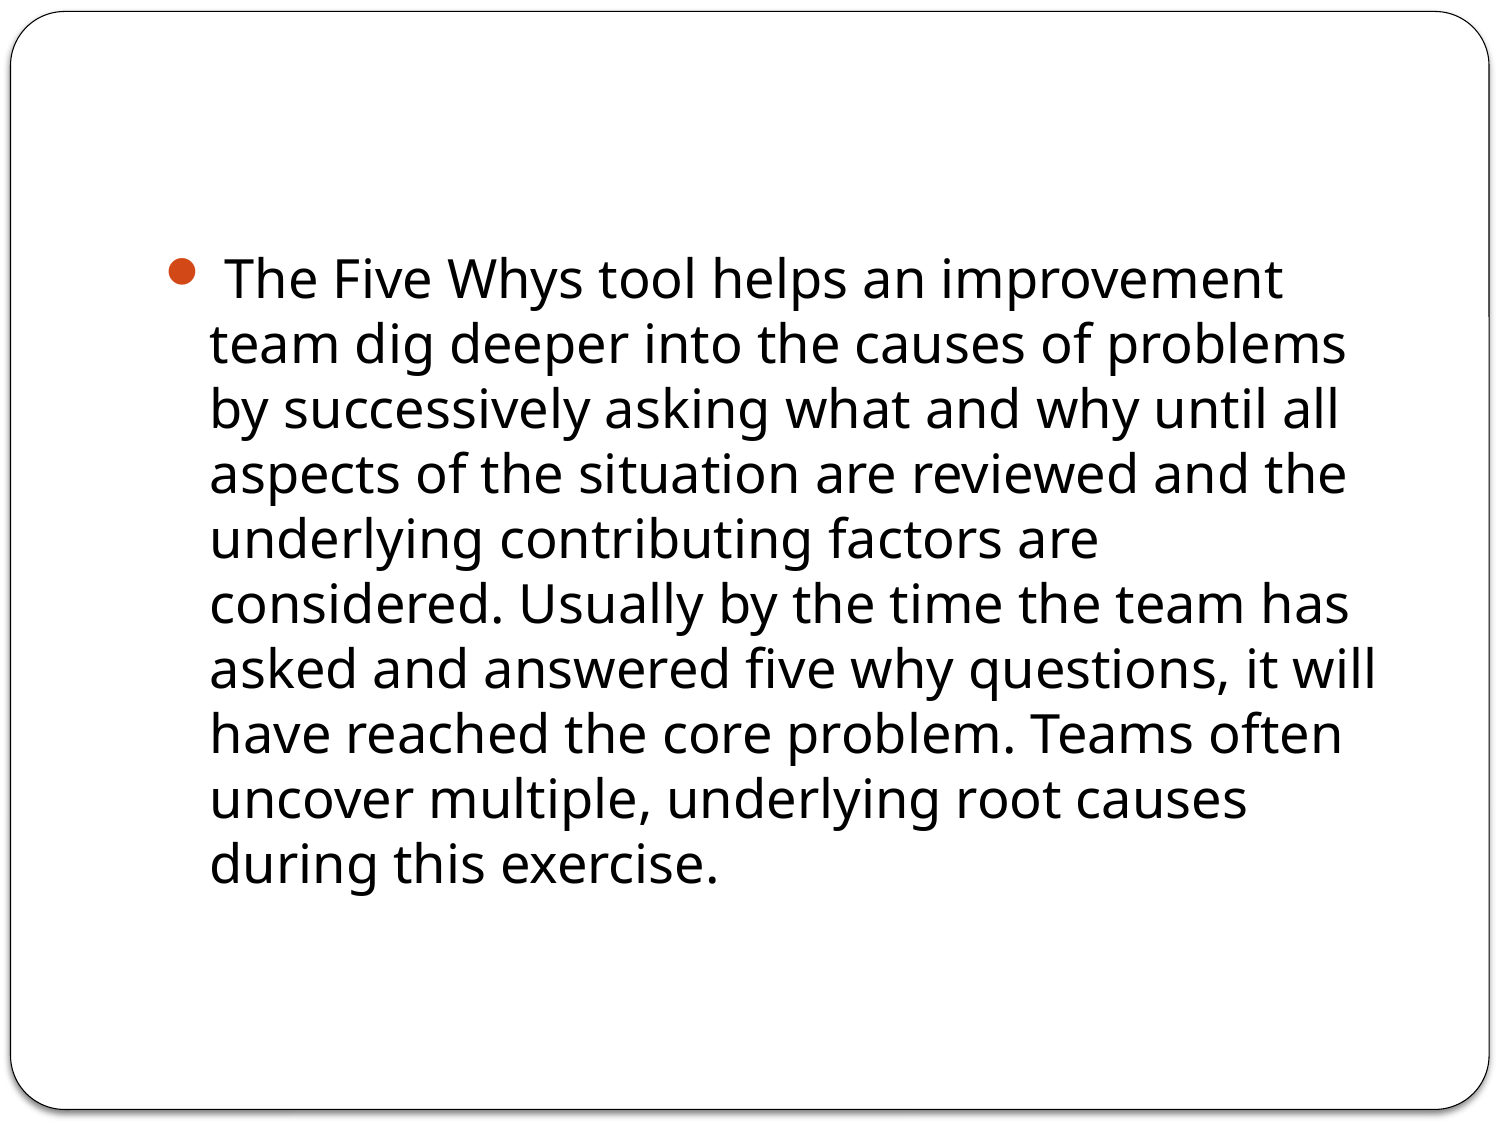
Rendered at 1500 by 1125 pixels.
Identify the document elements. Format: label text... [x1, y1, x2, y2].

list The Five Whys tool helps an improvement team dig deeper into the causes of problems by successively asking what and why until all aspects of the situation are reviewed and the underlying contributing factors are considered. Usually by the time the team has asked and answered five why questions, it will have reached the core problem. Teams often uncover multiple, underlying root causes during this exercise. [150, 237, 1425, 988]
